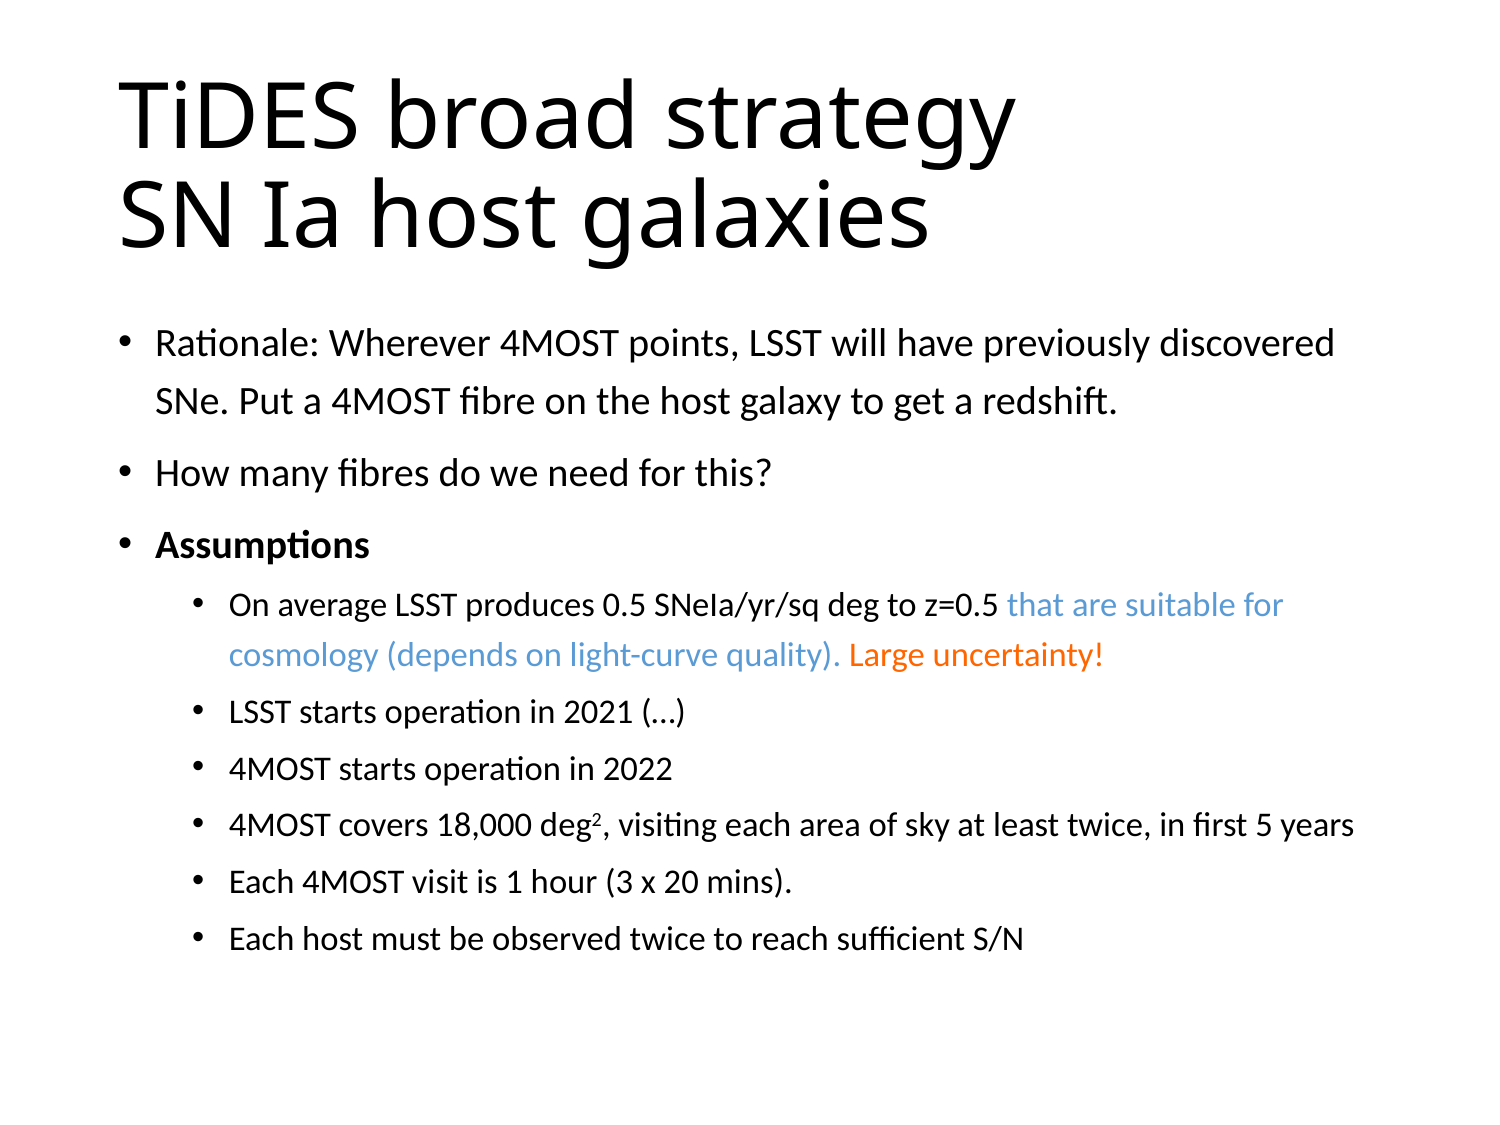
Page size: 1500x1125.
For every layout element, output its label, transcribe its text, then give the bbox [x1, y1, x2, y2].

list Rationale: Wherever 4MOST points, LSST will have previously discovered SNe. Put a 4MOST fibre on the host galaxy to get a redshift. How many fibres do we need for this? Assumptions On average LSST produces 0.5 SNeIa/yr/sq deg to z=0.5 that are suitable for cosmology (depends on light-curve quality). Large uncertainty! LSST starts operation in 2021 (…) 4MOST starts operation in 2022 4MOST covers 18,000 deg2, visiting each area of sky at least twice, in first 5 years Each 4MOST visit is 1 hour (3 x 20 mins). Each host must be observed twice to reach sufficient S/N [103, 299, 1397, 1014]
title TiDES broad strategy SN Ia host galaxies [103, 59, 1397, 278]
